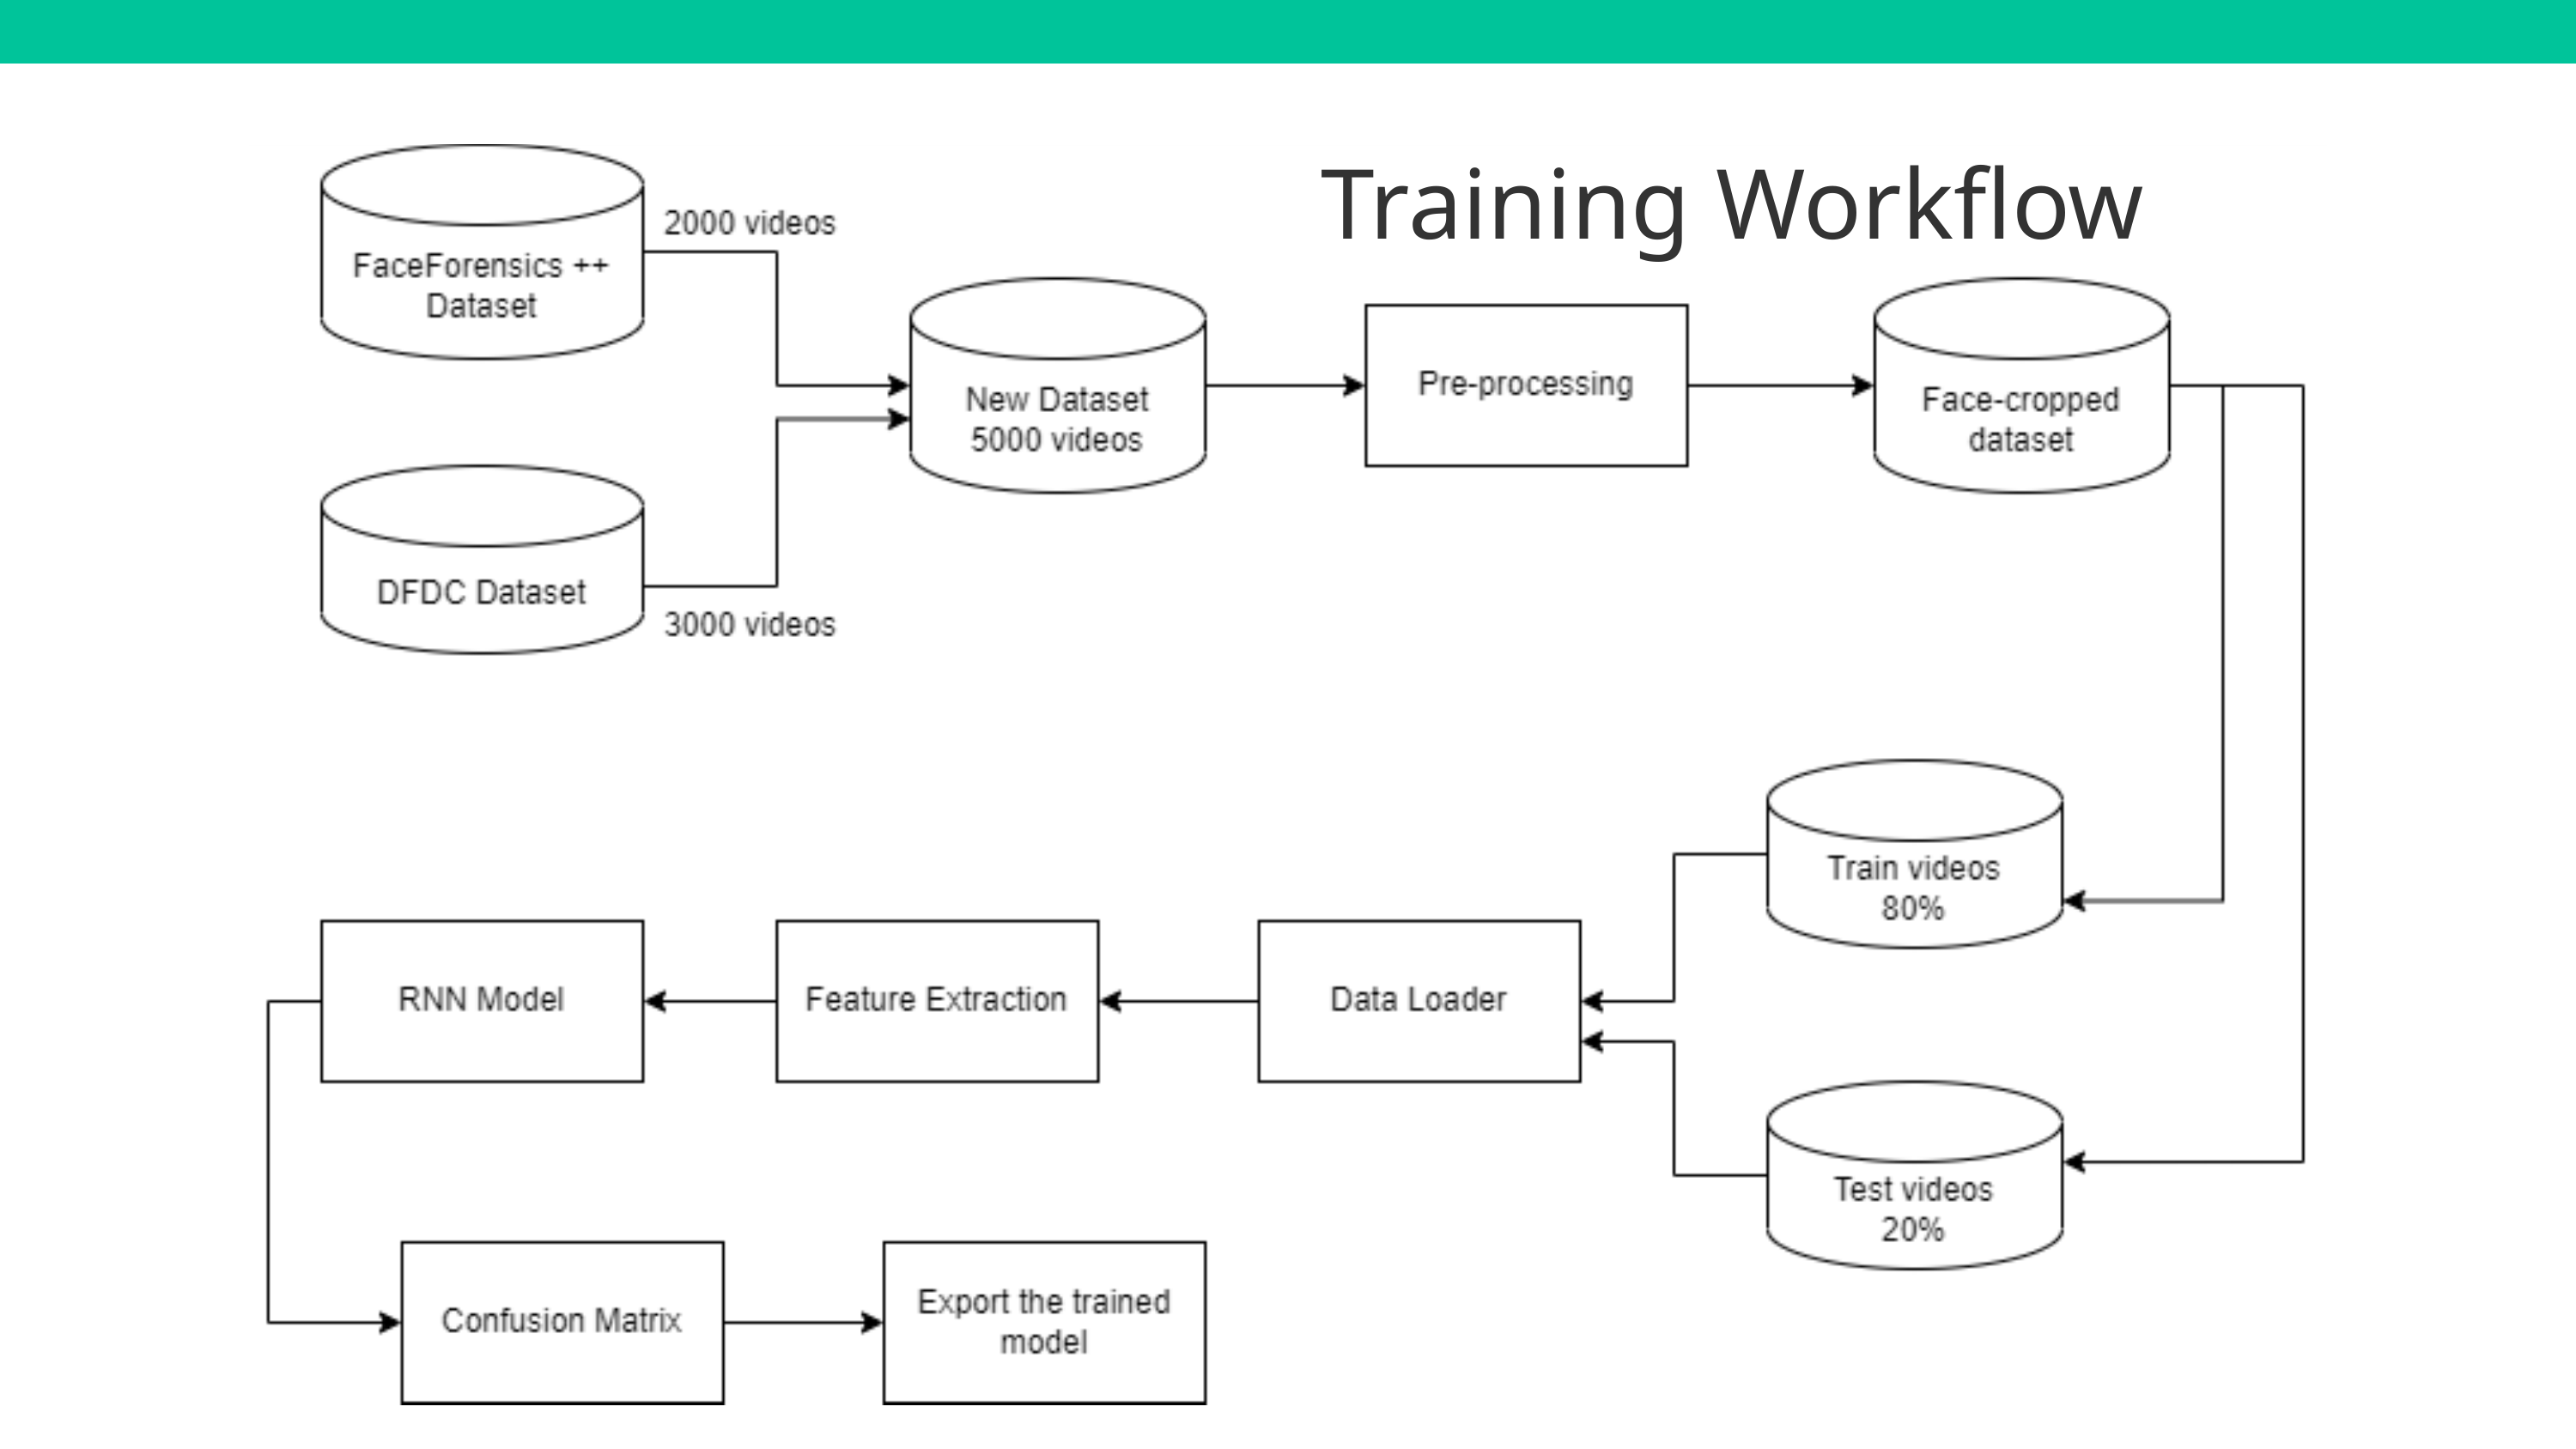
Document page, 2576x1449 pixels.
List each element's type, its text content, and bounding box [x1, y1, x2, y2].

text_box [0, 0, 2576, 64]
text_box Training Workflow [987, 124, 2480, 259]
text_box [249, 144, 2327, 1405]
